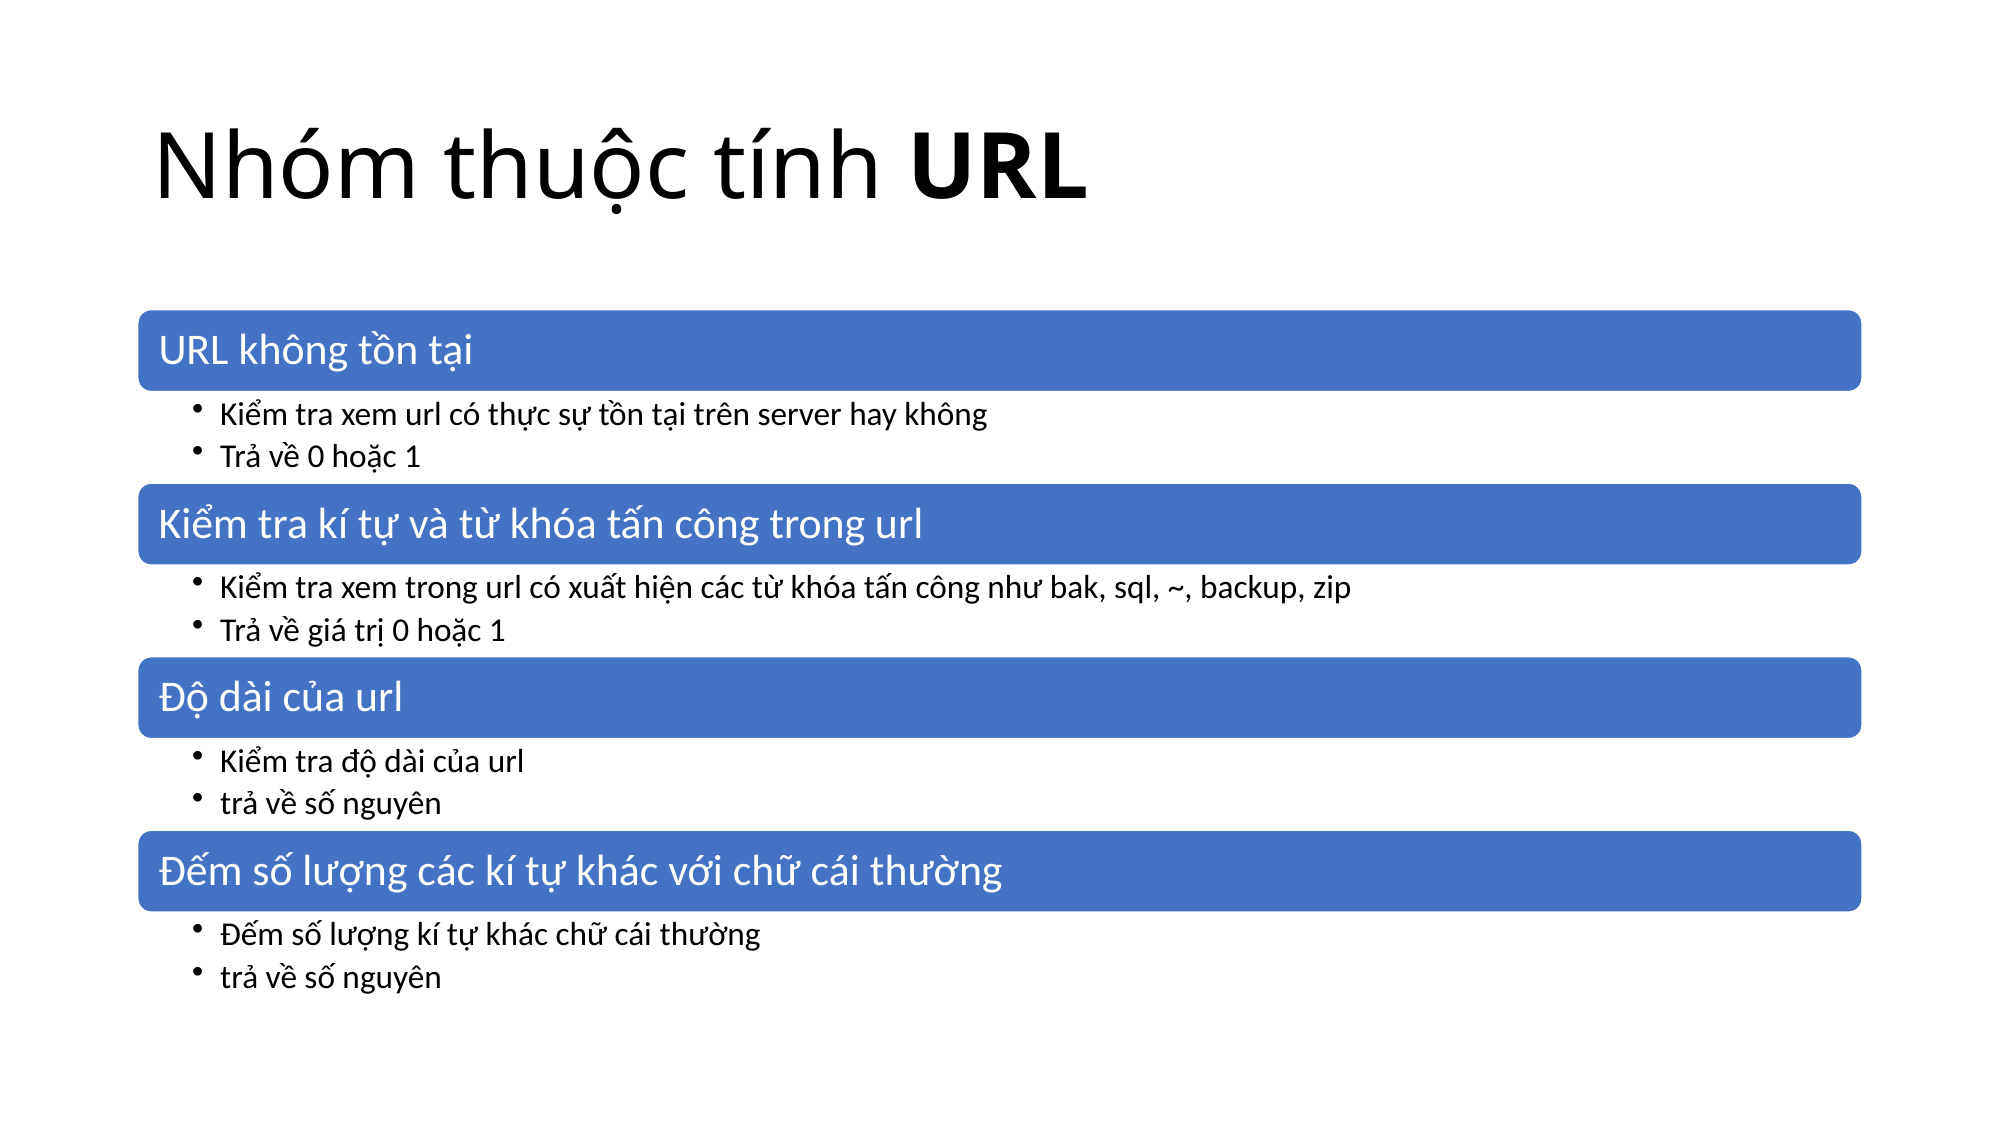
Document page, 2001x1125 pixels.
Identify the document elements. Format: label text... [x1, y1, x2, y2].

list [137, 299, 1863, 1014]
title Nhóm thuộc tính URL [137, 59, 1863, 278]
